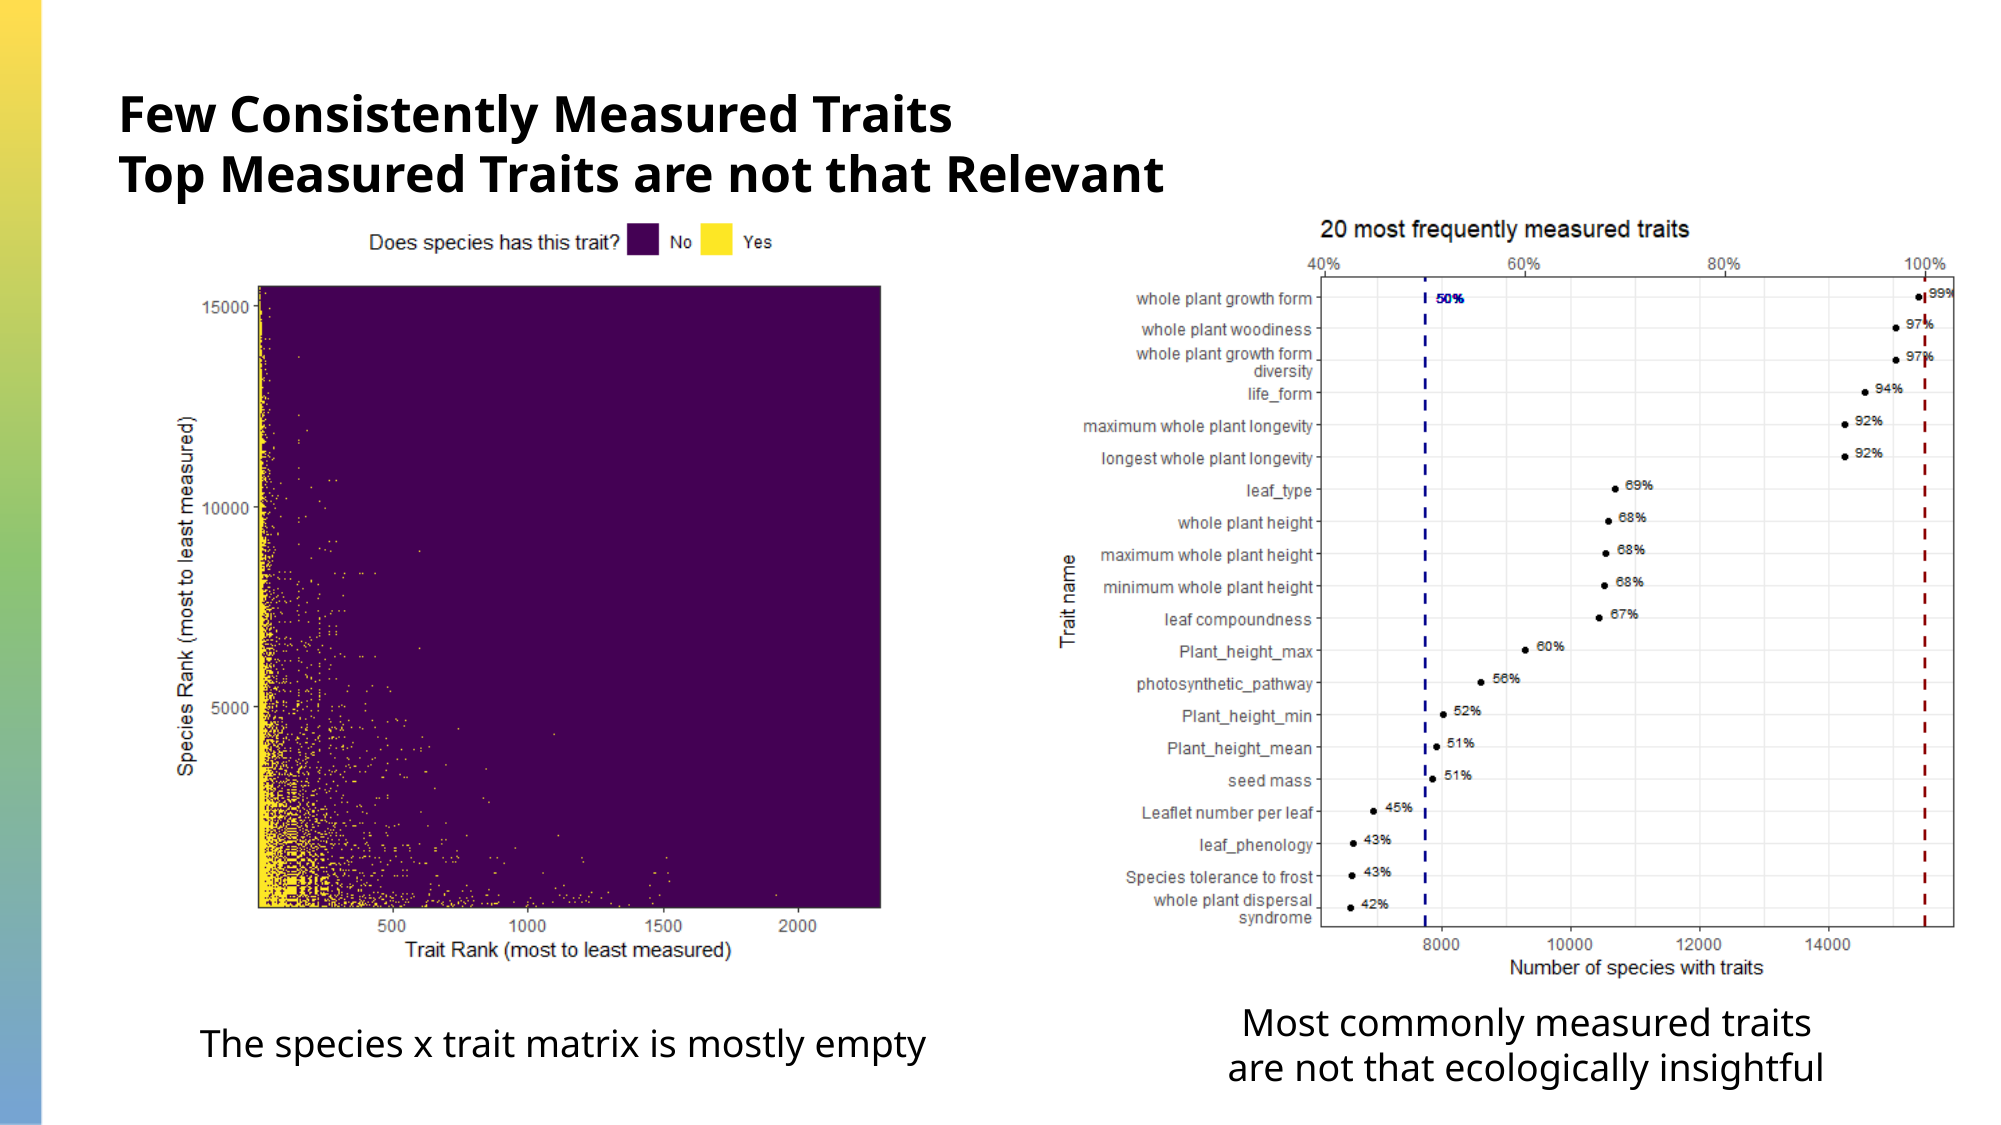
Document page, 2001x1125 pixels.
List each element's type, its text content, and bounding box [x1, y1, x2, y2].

list Few Consistently Measured Traits Top Measured Traits are not that Relevant [118, 82, 1922, 209]
text_box Most commonly measured traits are not that ecologically insightful [1090, 995, 1964, 1097]
picture [0, 0, 2001, 1125]
text_box The species x trait matrix is mostly empty [127, 1012, 1000, 1073]
